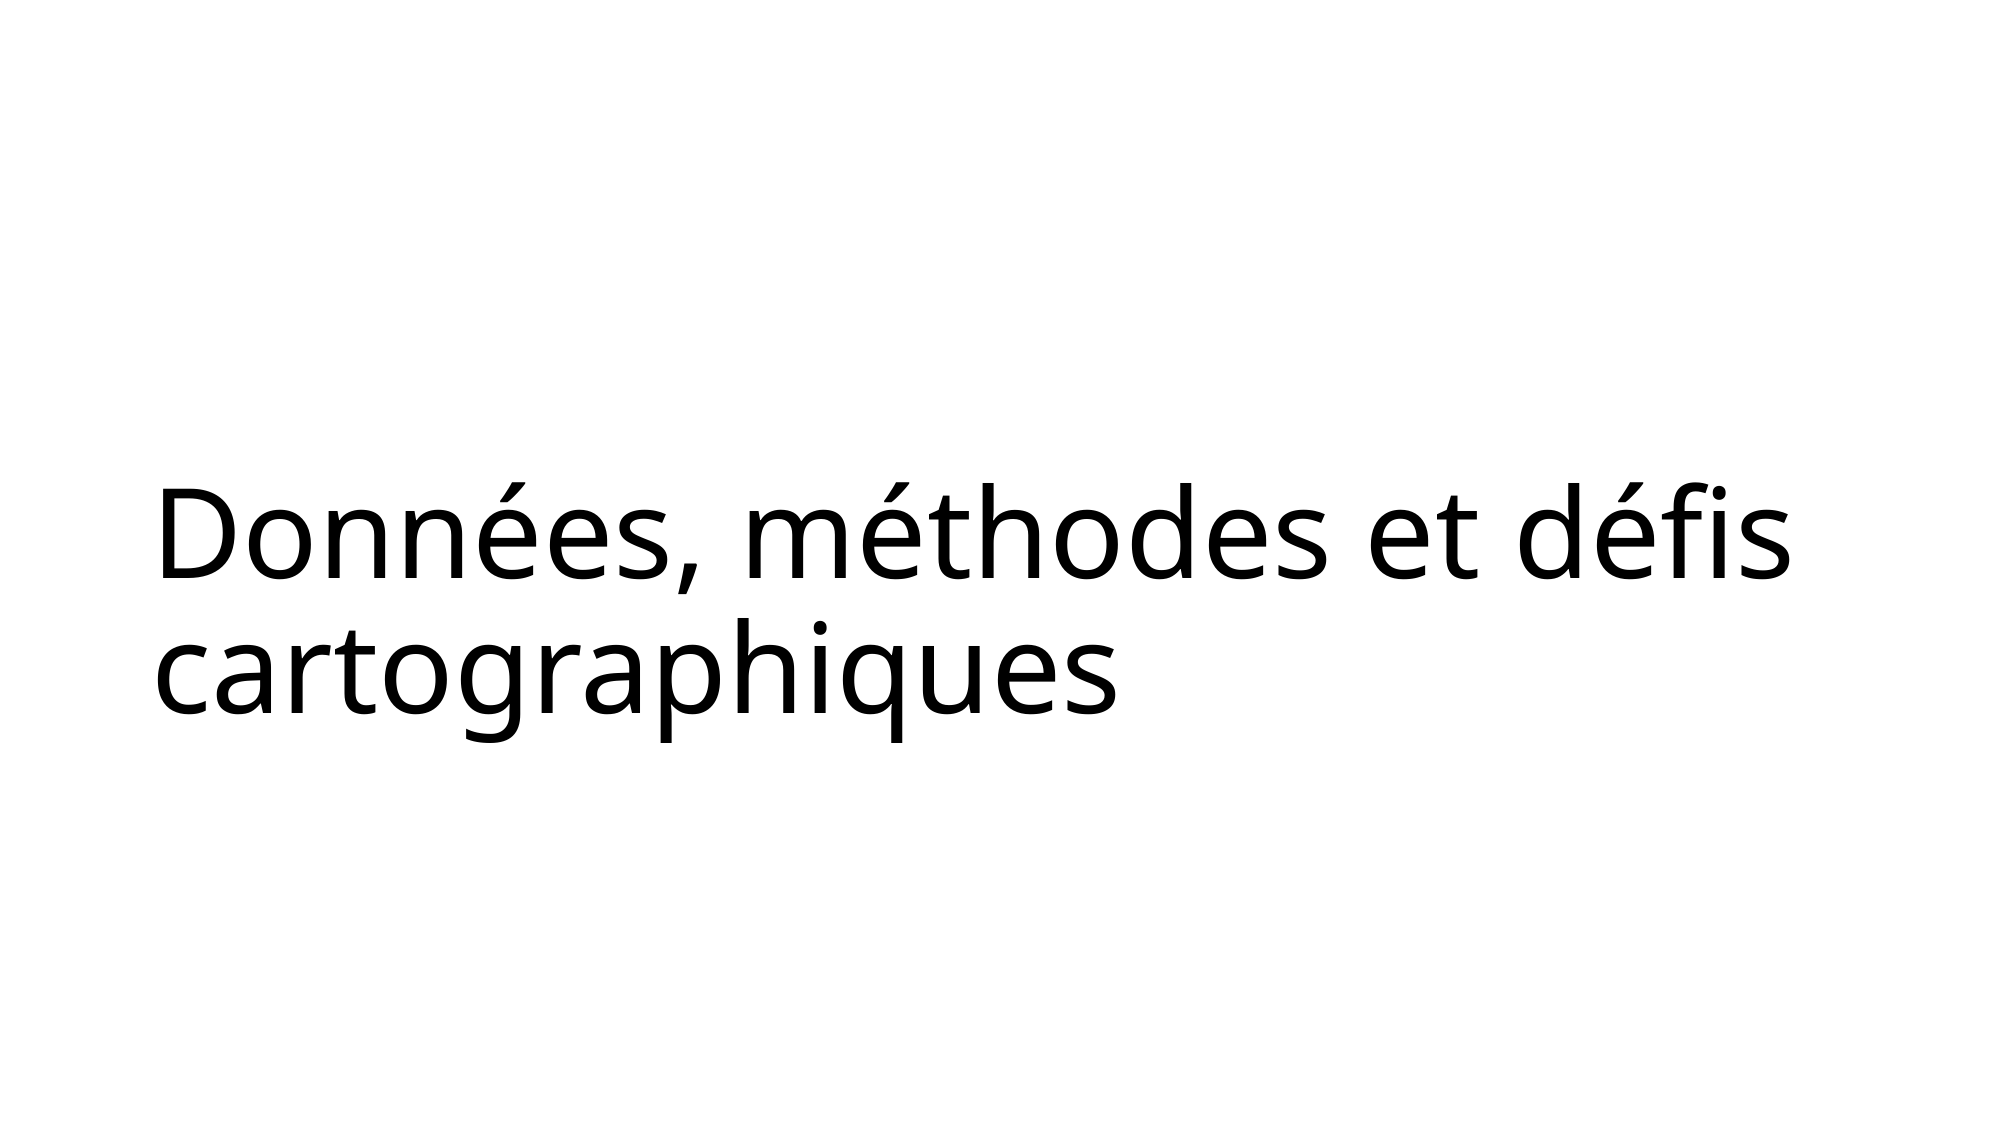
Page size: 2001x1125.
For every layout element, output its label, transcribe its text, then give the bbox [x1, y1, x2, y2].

title Données, méthodes et défis cartographiques [136, 280, 1862, 749]
